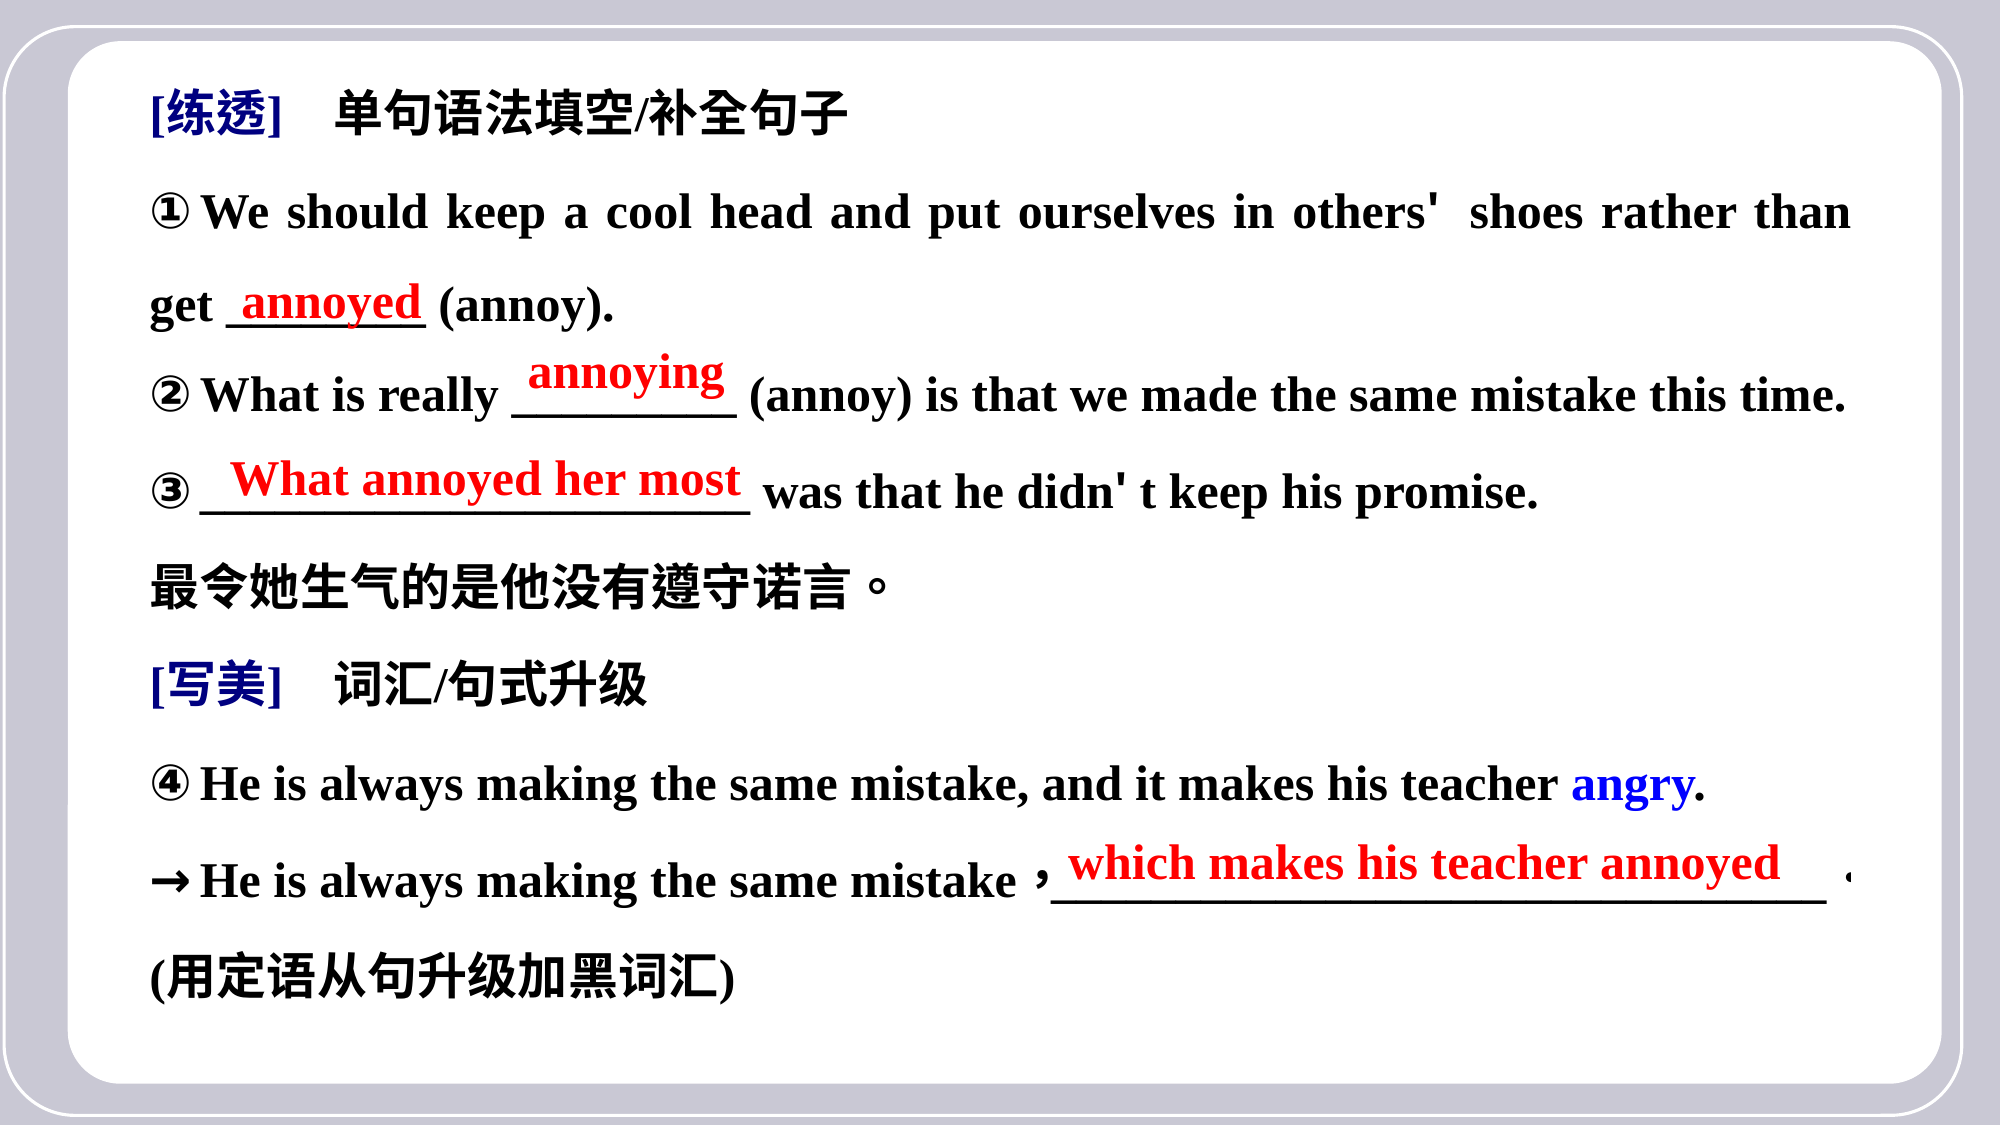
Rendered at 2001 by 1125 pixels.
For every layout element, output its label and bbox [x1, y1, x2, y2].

text_box [1068, 828, 1933, 894]
text_box [241, 267, 1107, 333]
text_box [229, 444, 1095, 510]
text_box [527, 338, 1393, 403]
text_box [149, 81, 1851, 1044]
